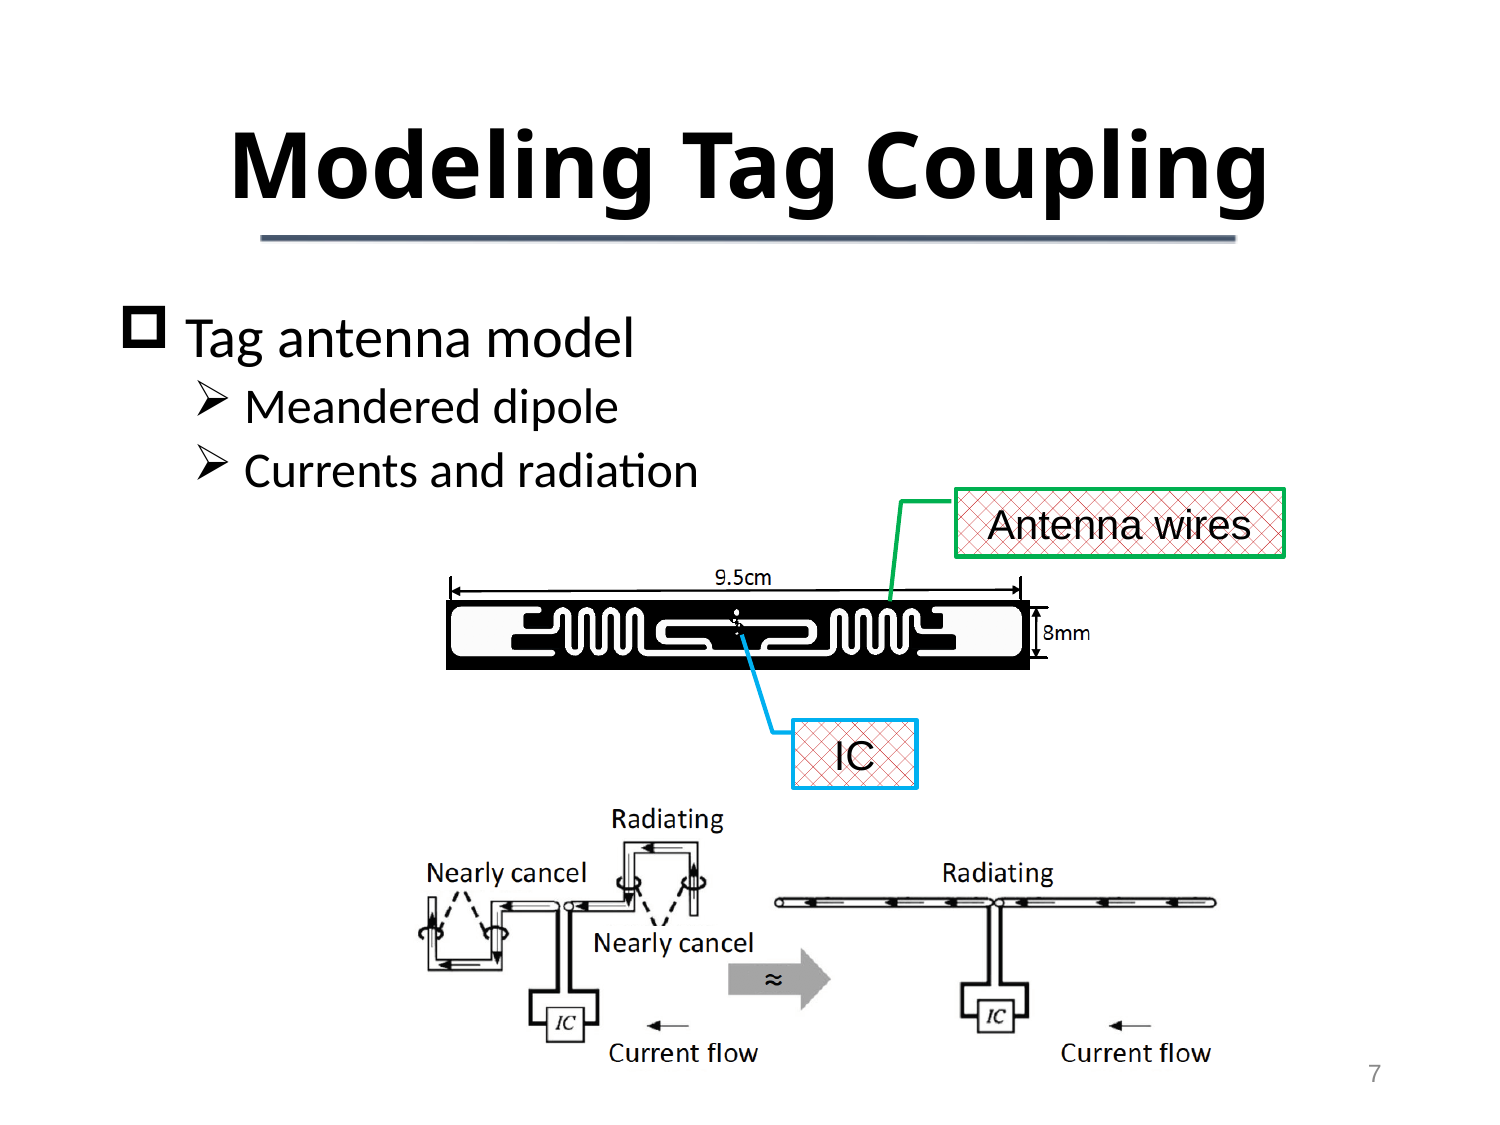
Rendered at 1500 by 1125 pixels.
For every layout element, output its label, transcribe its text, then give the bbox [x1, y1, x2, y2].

picture [433, 553, 1103, 698]
picture [401, 790, 1240, 1092]
picture [260, 235, 1240, 245]
text_box IC [793, 719, 917, 788]
title Modeling Tag Coupling [103, 59, 1397, 278]
text_box Antenna wires [955, 488, 1284, 557]
slide_number 7 [1059, 1042, 1397, 1103]
list Tag antenna model Meandered dipole Currents and radiation [103, 299, 1397, 1014]
